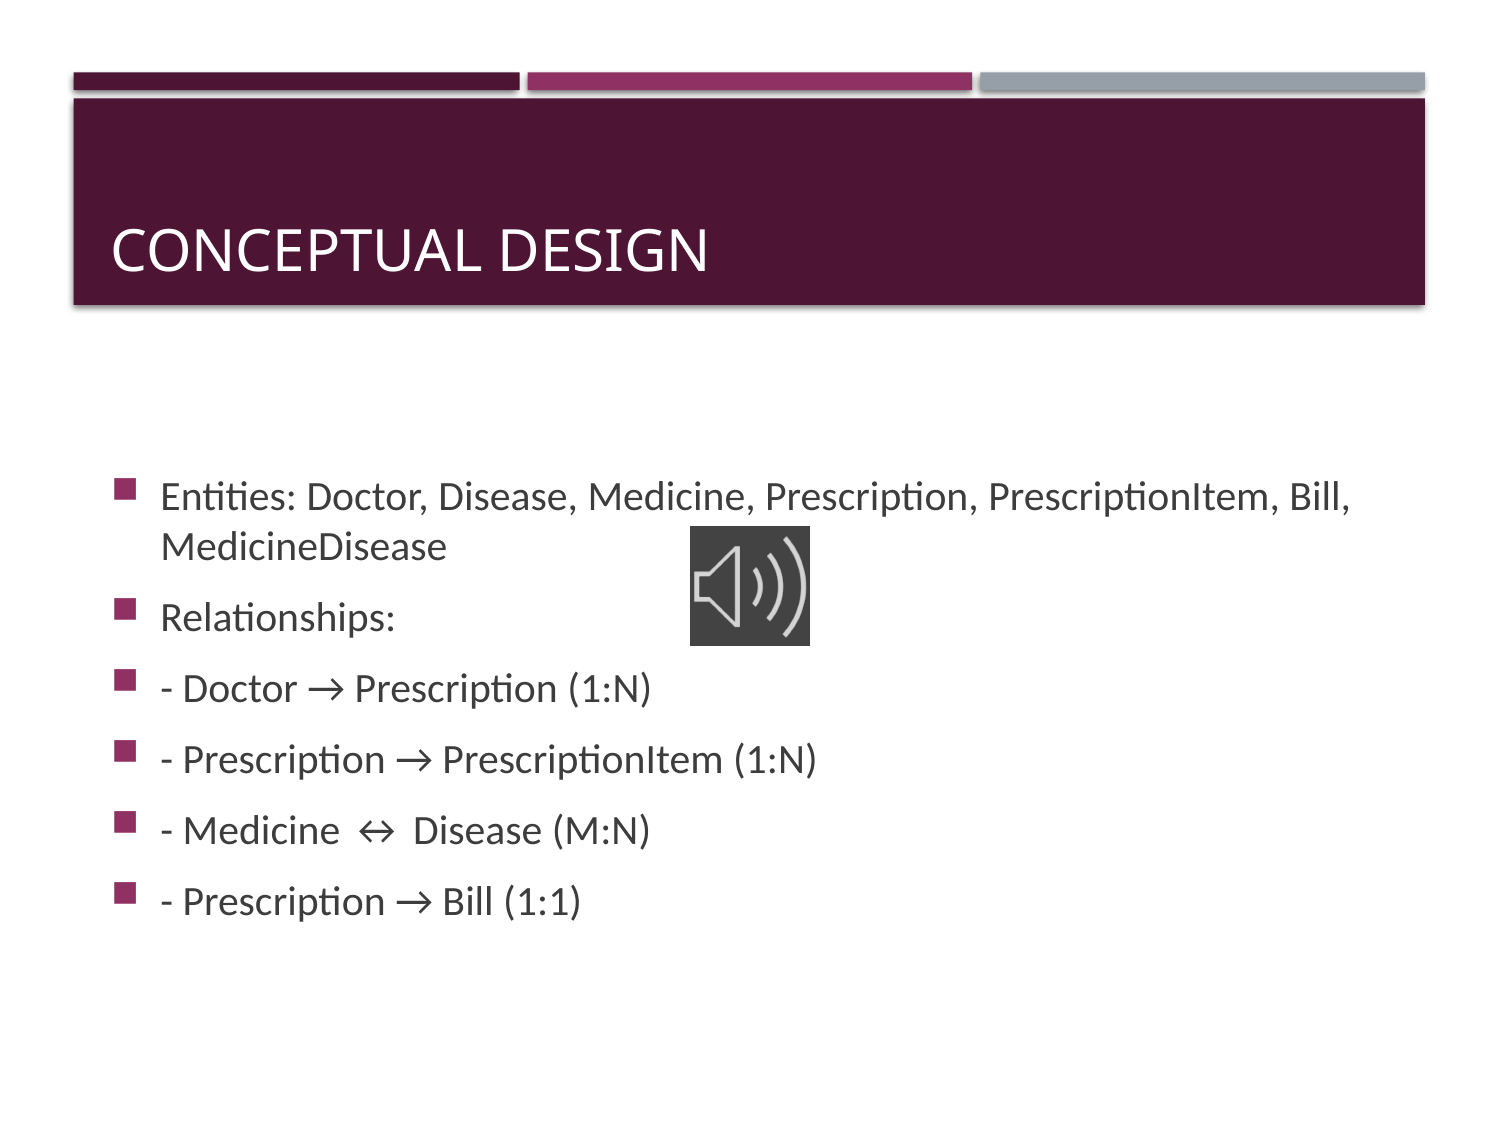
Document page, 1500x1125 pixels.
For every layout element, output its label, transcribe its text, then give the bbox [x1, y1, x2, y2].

list Entities: Doctor, Disease, Medicine, Prescription, PrescriptionItem, Bill, MedicineDisease Relationships: - Doctor → Prescription (1:N) - Prescription → PrescriptionItem (1:N) - Medicine ↔ Disease (M:N) - Prescription → Bill (1:1) [95, 365, 1406, 962]
picture [688, 524, 812, 648]
title Conceptual Design [95, 112, 1406, 291]
